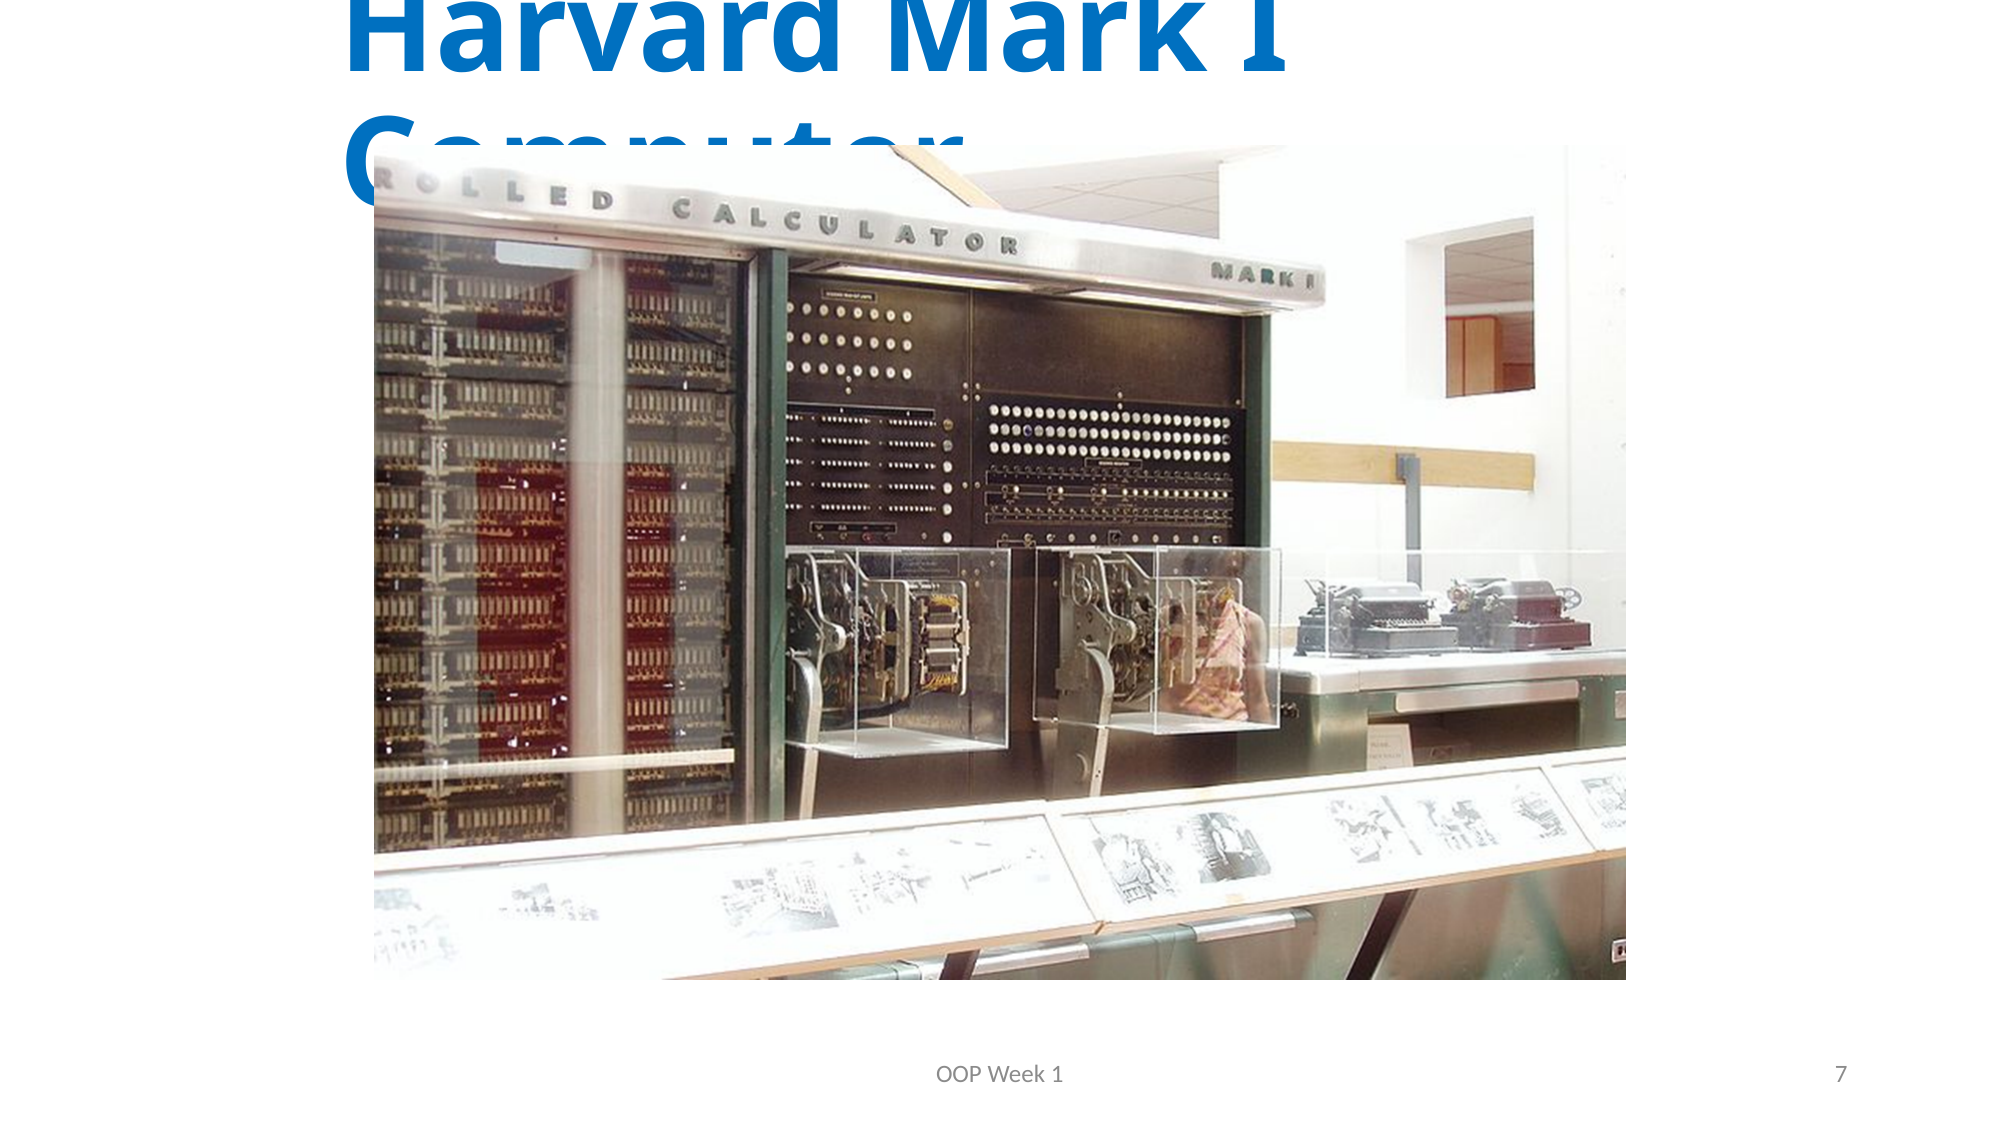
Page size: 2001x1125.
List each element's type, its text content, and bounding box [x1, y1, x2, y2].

title Harvard Mark I Computer [324, 5, 1675, 193]
picture [374, 145, 1626, 980]
footer OOP Week 1 [662, 1042, 1338, 1103]
slide_number 7 [1412, 1042, 1863, 1103]
